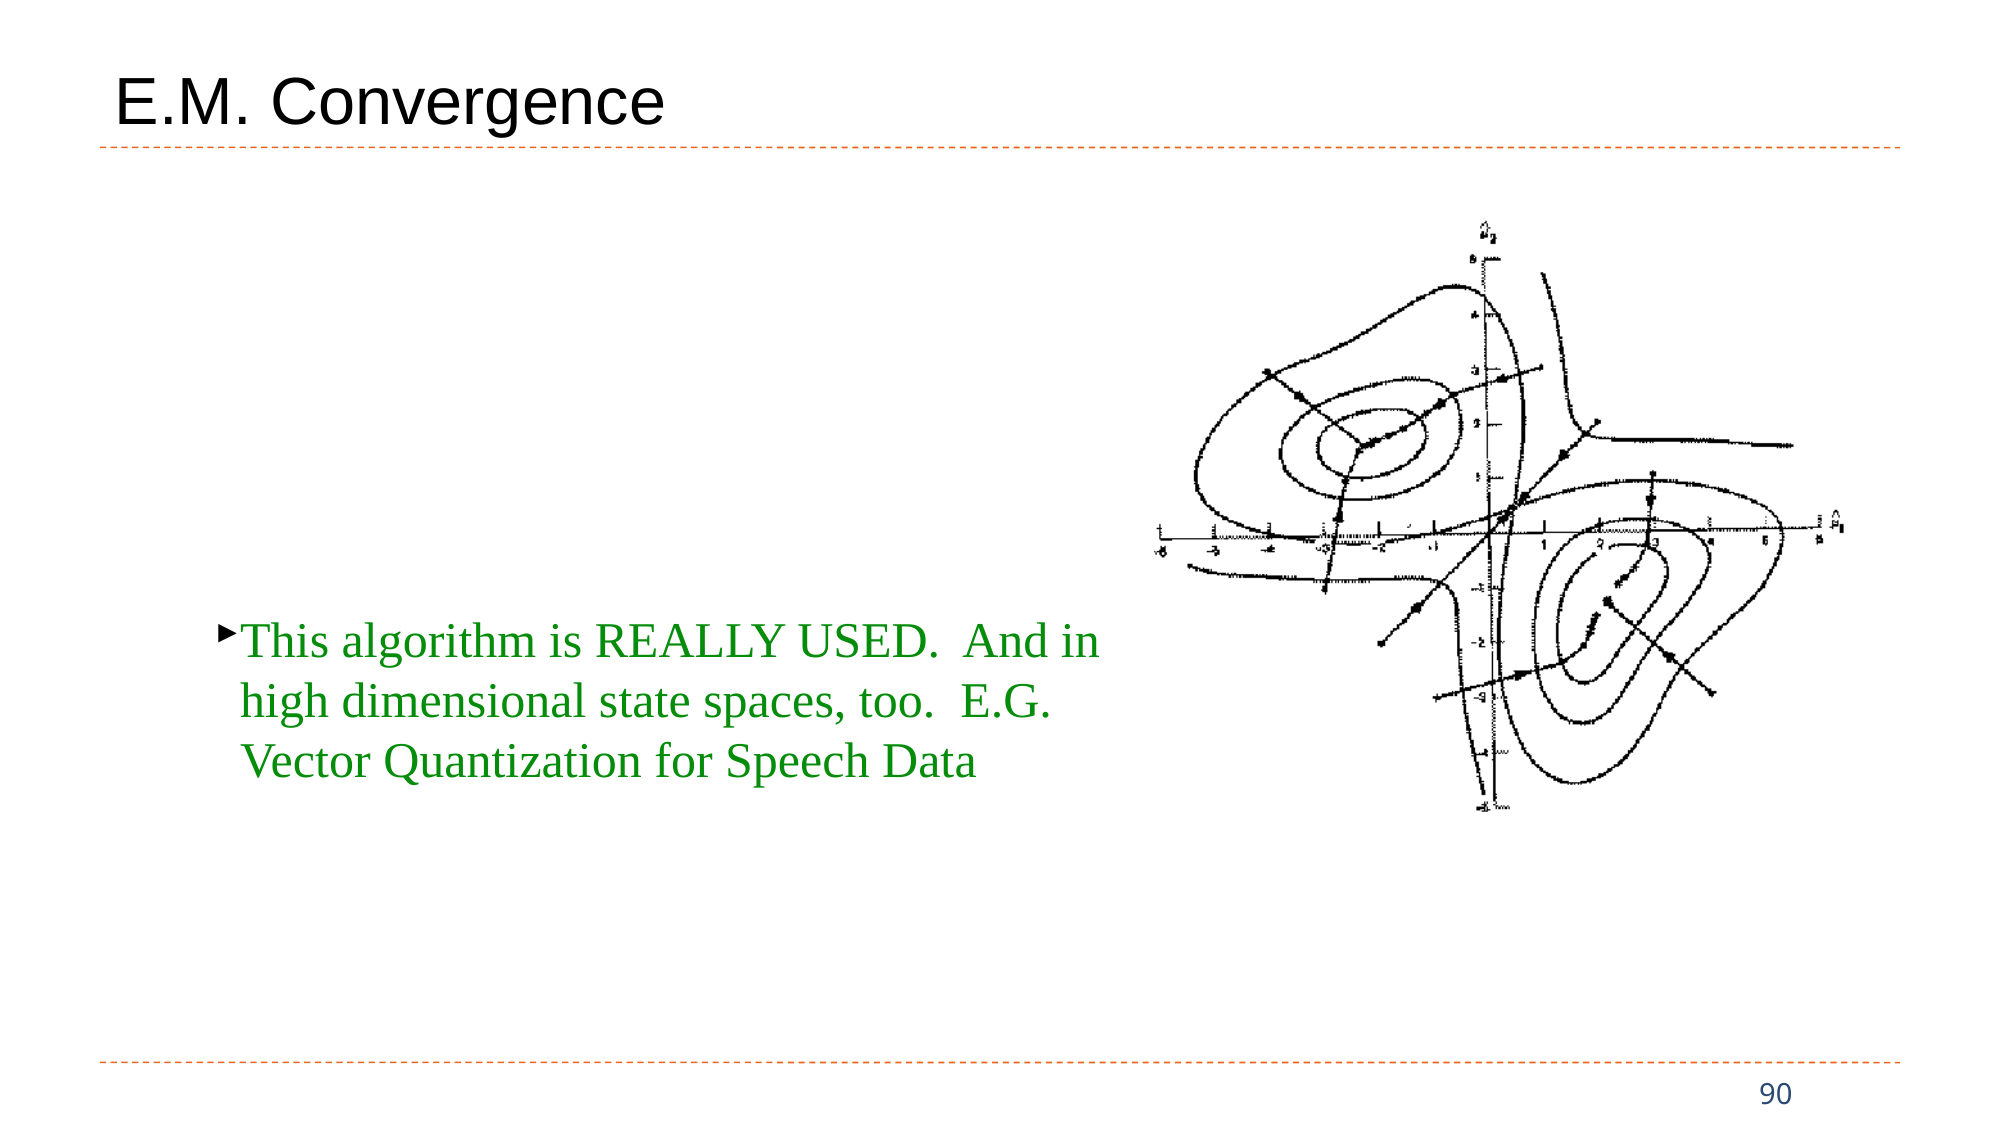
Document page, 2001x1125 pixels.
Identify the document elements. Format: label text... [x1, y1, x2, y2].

list This algorithm is REALLY USED. And in high dimensional state spaces, too. E.G. Vector Quantization for Speech Data [200, 600, 1132, 863]
picture [1135, 212, 1854, 817]
title E.M. Convergence [99, 24, 1900, 146]
